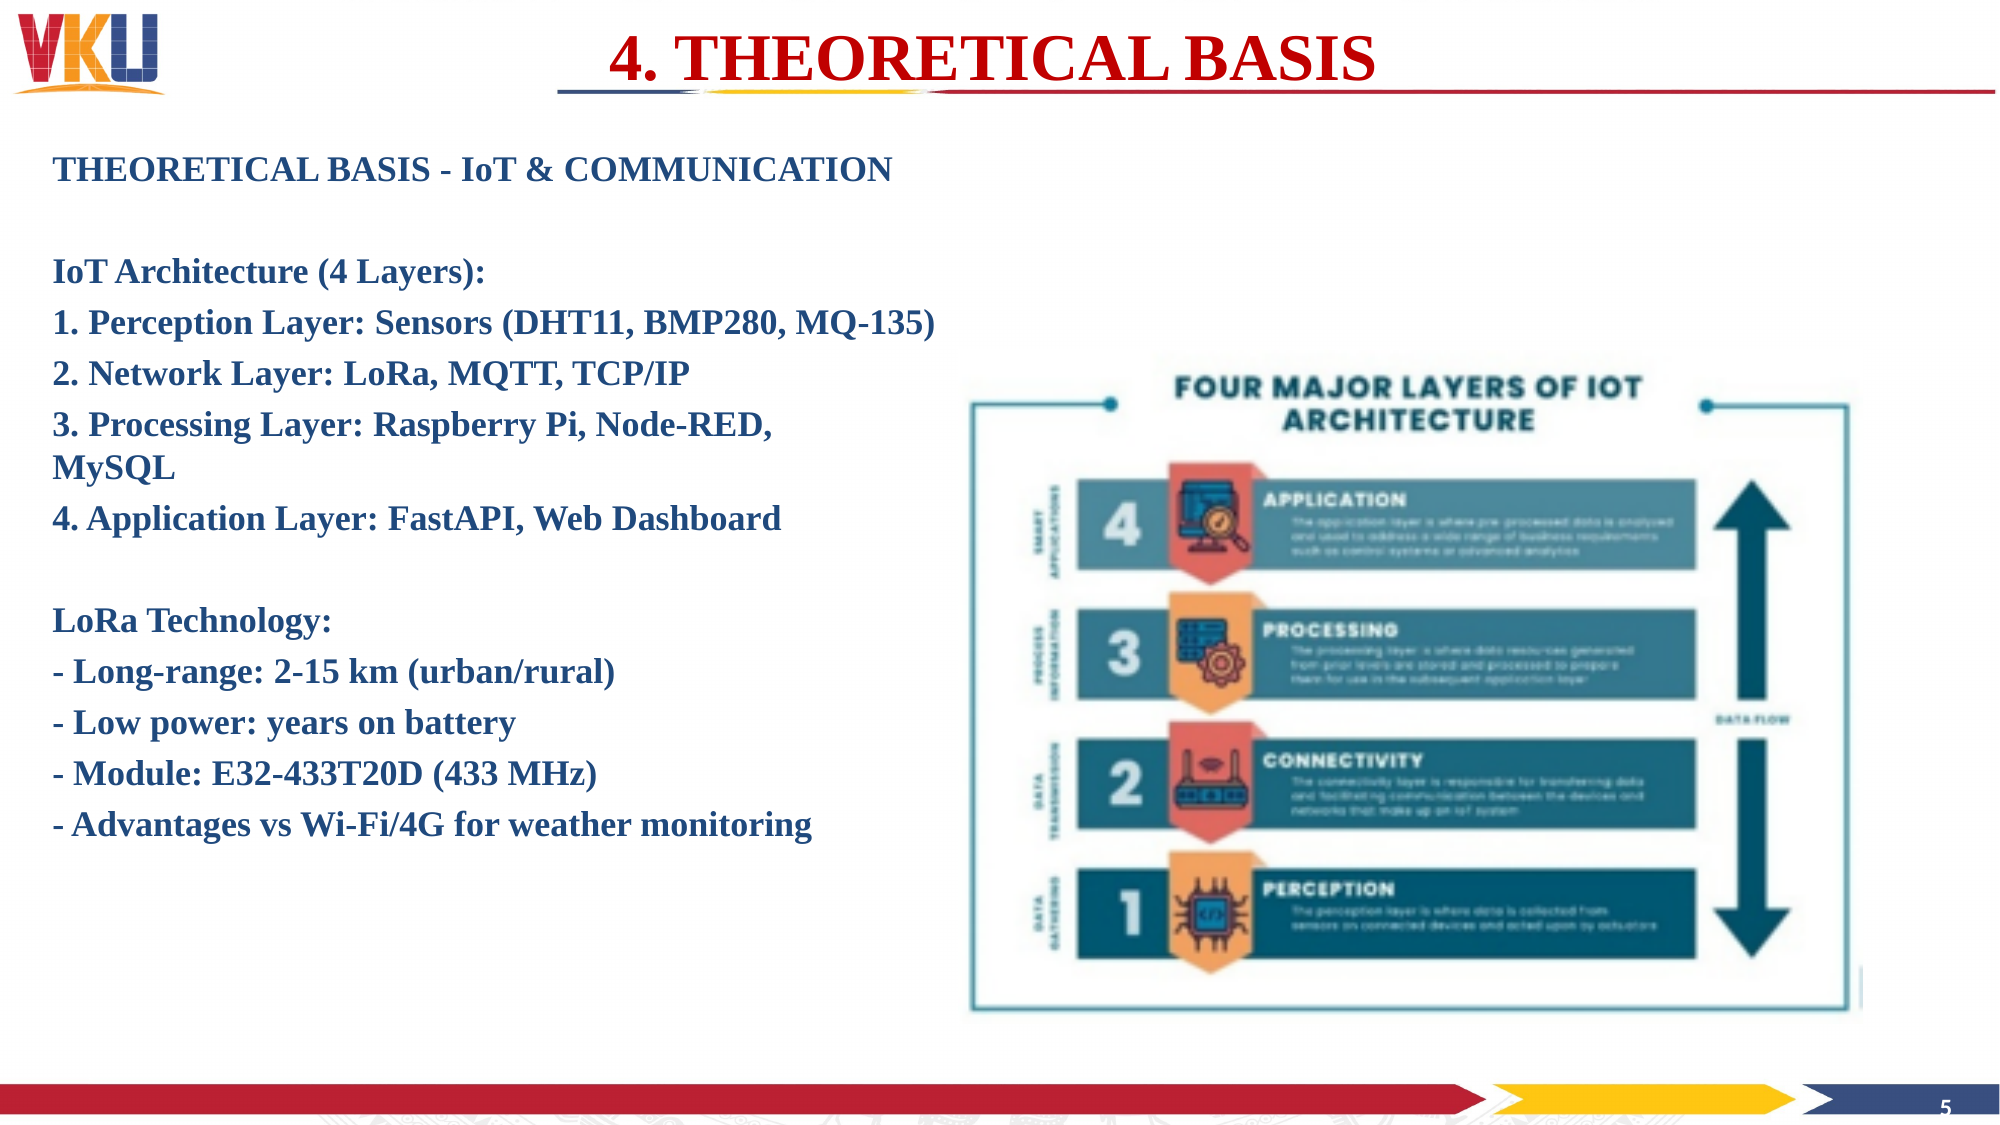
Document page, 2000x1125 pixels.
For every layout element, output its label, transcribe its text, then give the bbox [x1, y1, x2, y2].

title 4. THEORETICAL BASIS [37, 26, 1950, 81]
list THEORETICAL BASIS - IoT & COMMUNICATION IoT Architecture (4 Layers): 1. Perception Layer: Sensors (DHT11, BMP280, MQ-135) 2. Network Layer: LoRa, MQTT, TCP/IP 3. Processing Layer: Raspberry Pi, Node-RED, MySQL 4. Application Layer: FastAPI, Web Dashboard LoRa Technology: - Long-range: 2-15 km (urban/rural) - Low power: years on battery - Module: E32-433T20D (433 MHz) - Advantages vs Wi-Fi/4G for weather monitoring [37, 137, 1100, 863]
picture [0, 0, 2000, 1125]
slide_number 5 [1758, 1082, 1968, 1125]
